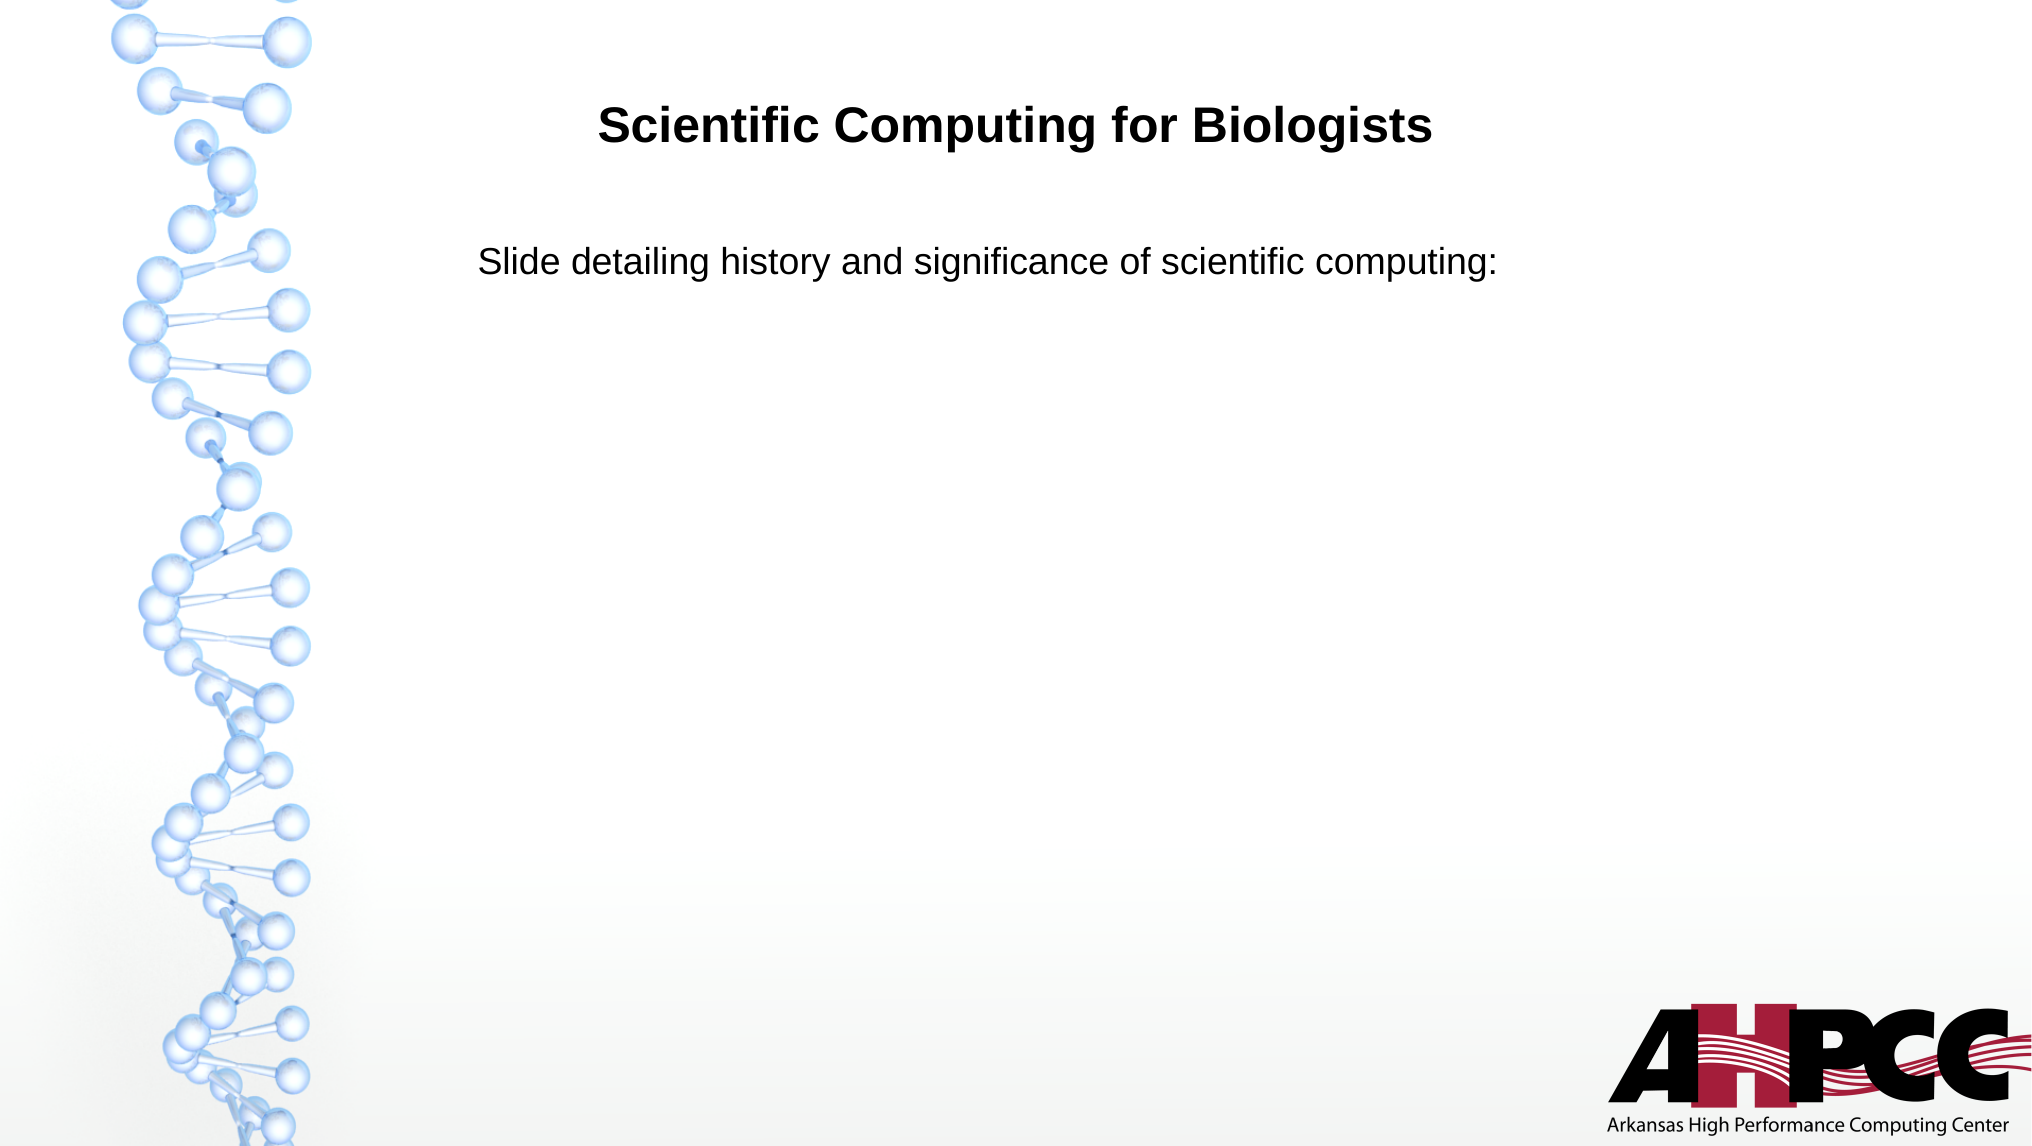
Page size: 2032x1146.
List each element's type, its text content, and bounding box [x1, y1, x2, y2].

picture [0, 0, 2032, 1146]
text_box Scientific Computing for Biologists [216, 27, 1816, 219]
text_box [293, 45, 1893, 237]
text_box Slide detailing history and significance of scientific computing: [477, 236, 1777, 974]
